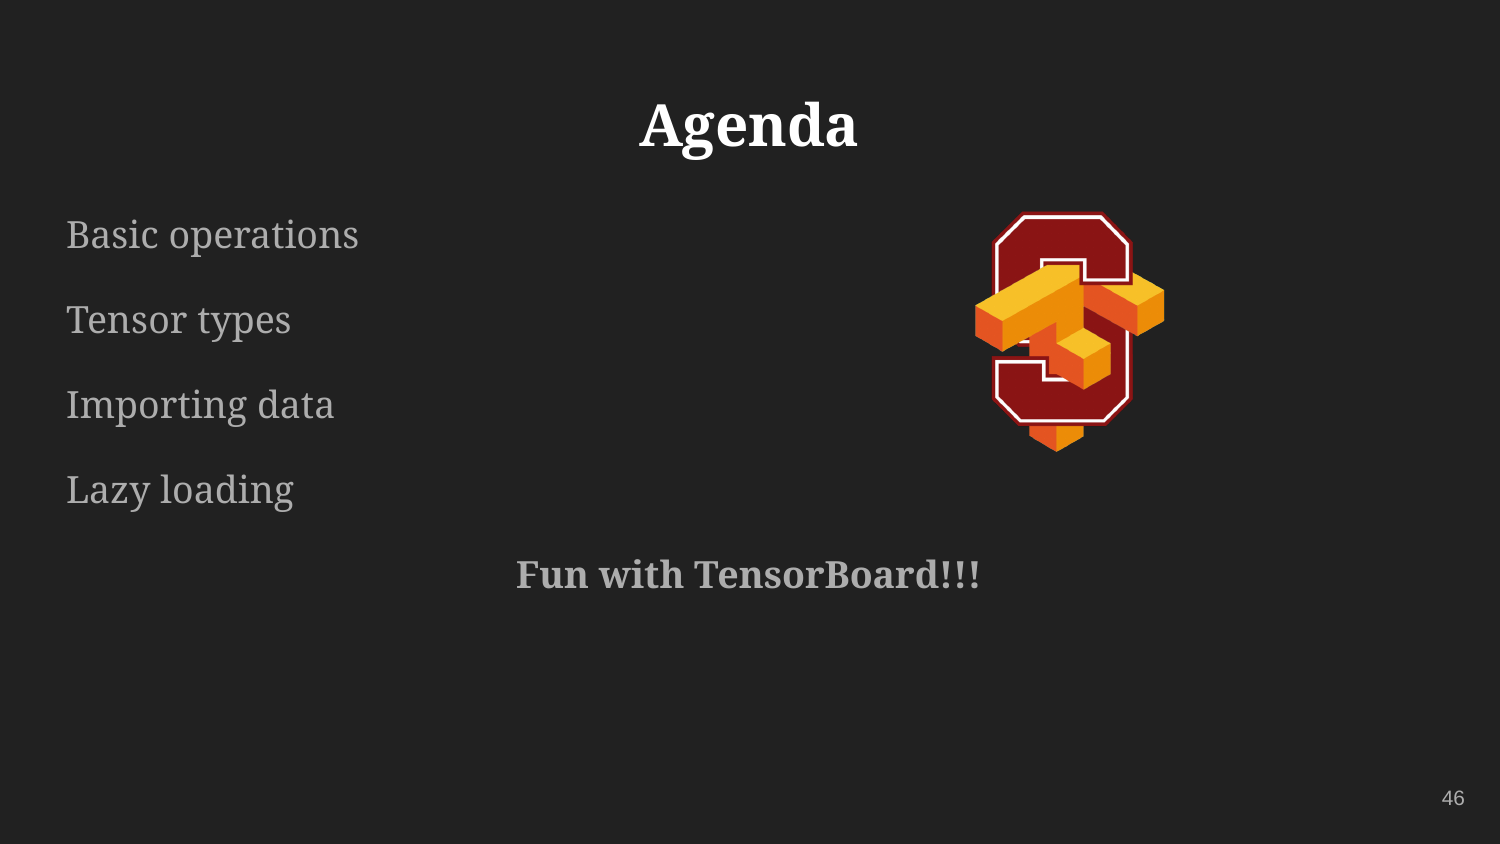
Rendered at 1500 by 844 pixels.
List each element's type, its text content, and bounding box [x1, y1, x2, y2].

title Agenda [51, 72, 1449, 167]
list Basic operations Tensor types Importing data Lazy loading Fun with TensorBoard!!! [51, 189, 1449, 750]
slide_number 46 [1389, 764, 1480, 830]
picture [973, 210, 1165, 453]
